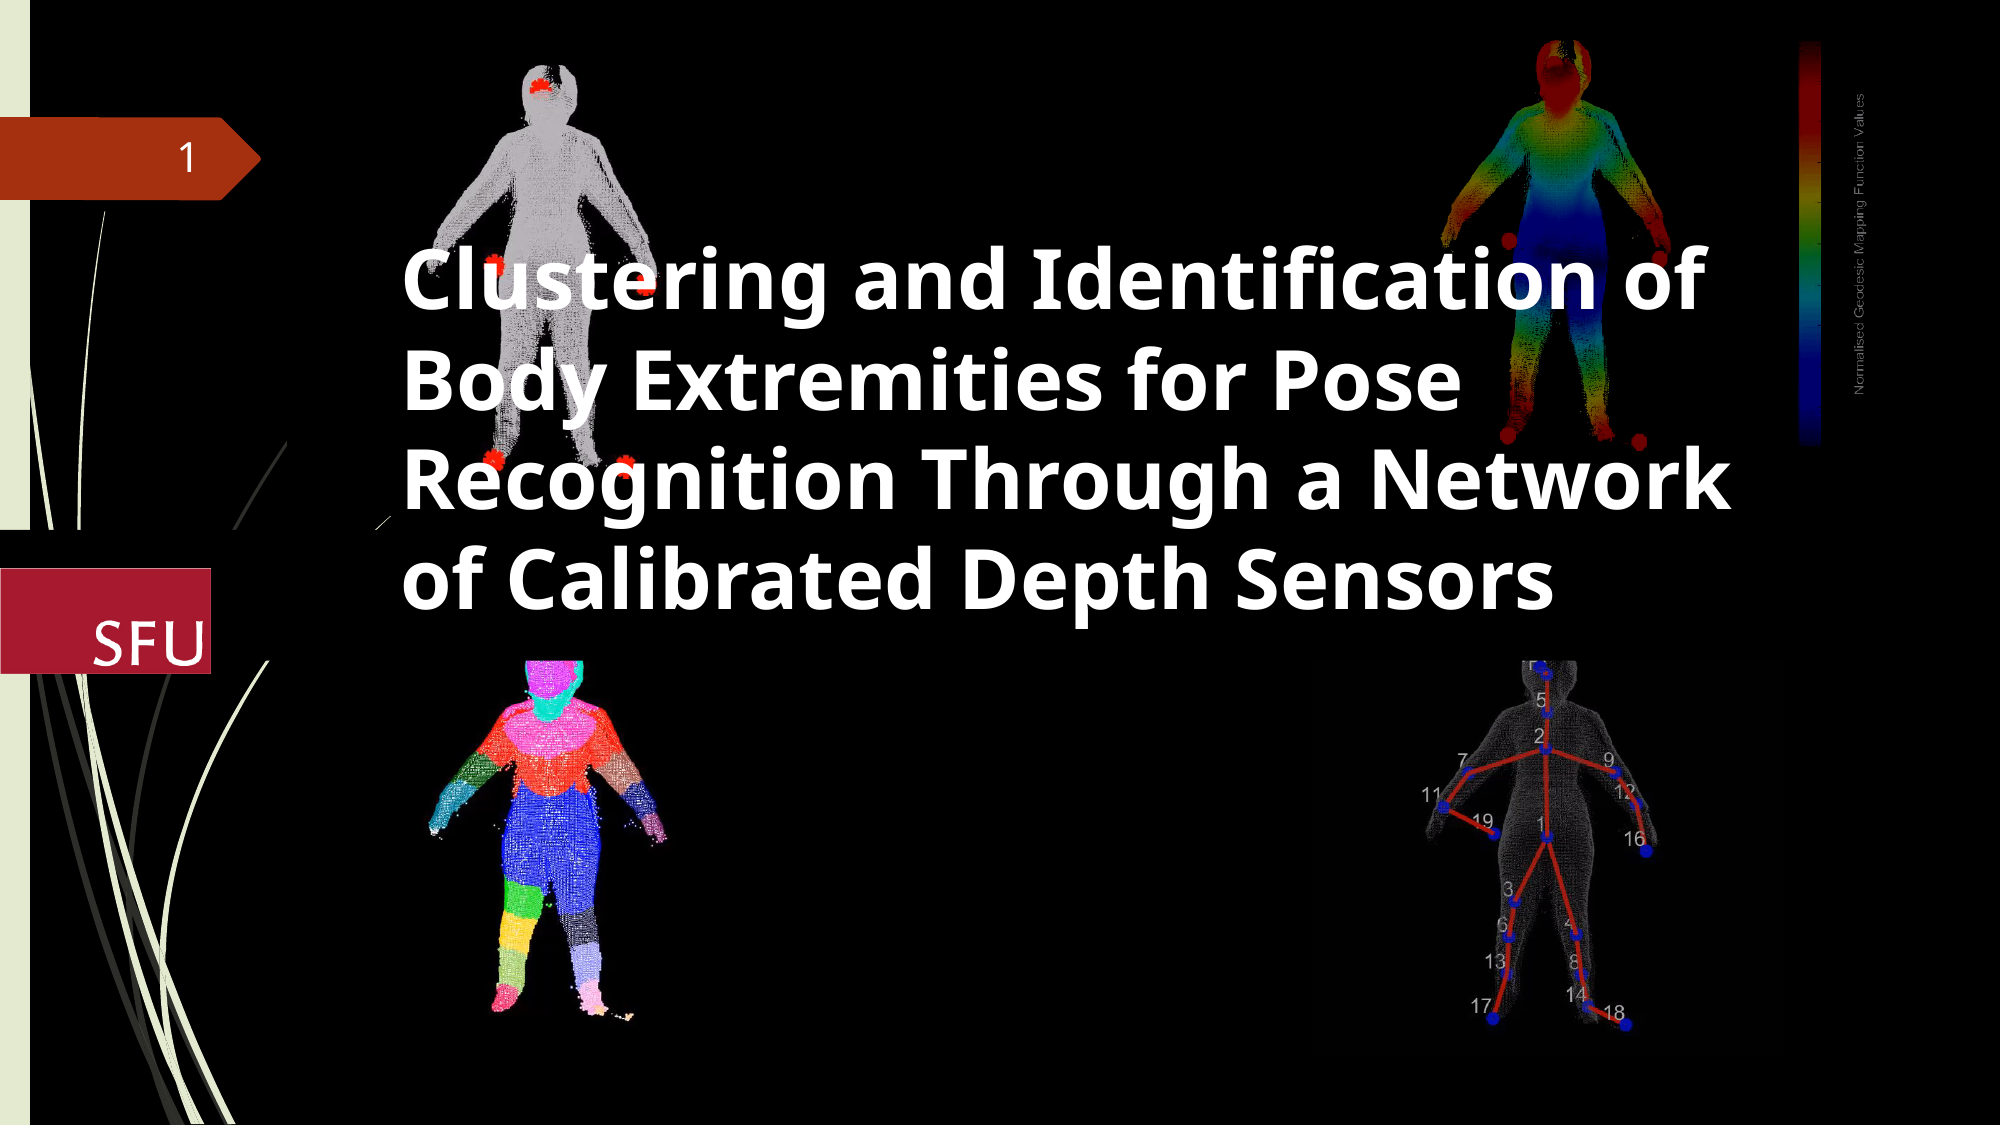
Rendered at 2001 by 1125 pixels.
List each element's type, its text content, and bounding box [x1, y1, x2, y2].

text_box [1311, 607, 1785, 1058]
text_box Clustering and Identification of Body Extremities for Pose Recognition Through a Network of Calibrated Depth Sensors [385, 219, 1848, 591]
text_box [1367, 3, 1880, 468]
slide_number 1 [87, 129, 216, 190]
text_box [0, 529, 1879, 661]
picture [0, 568, 211, 675]
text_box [285, 49, 778, 514]
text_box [292, 607, 778, 1072]
